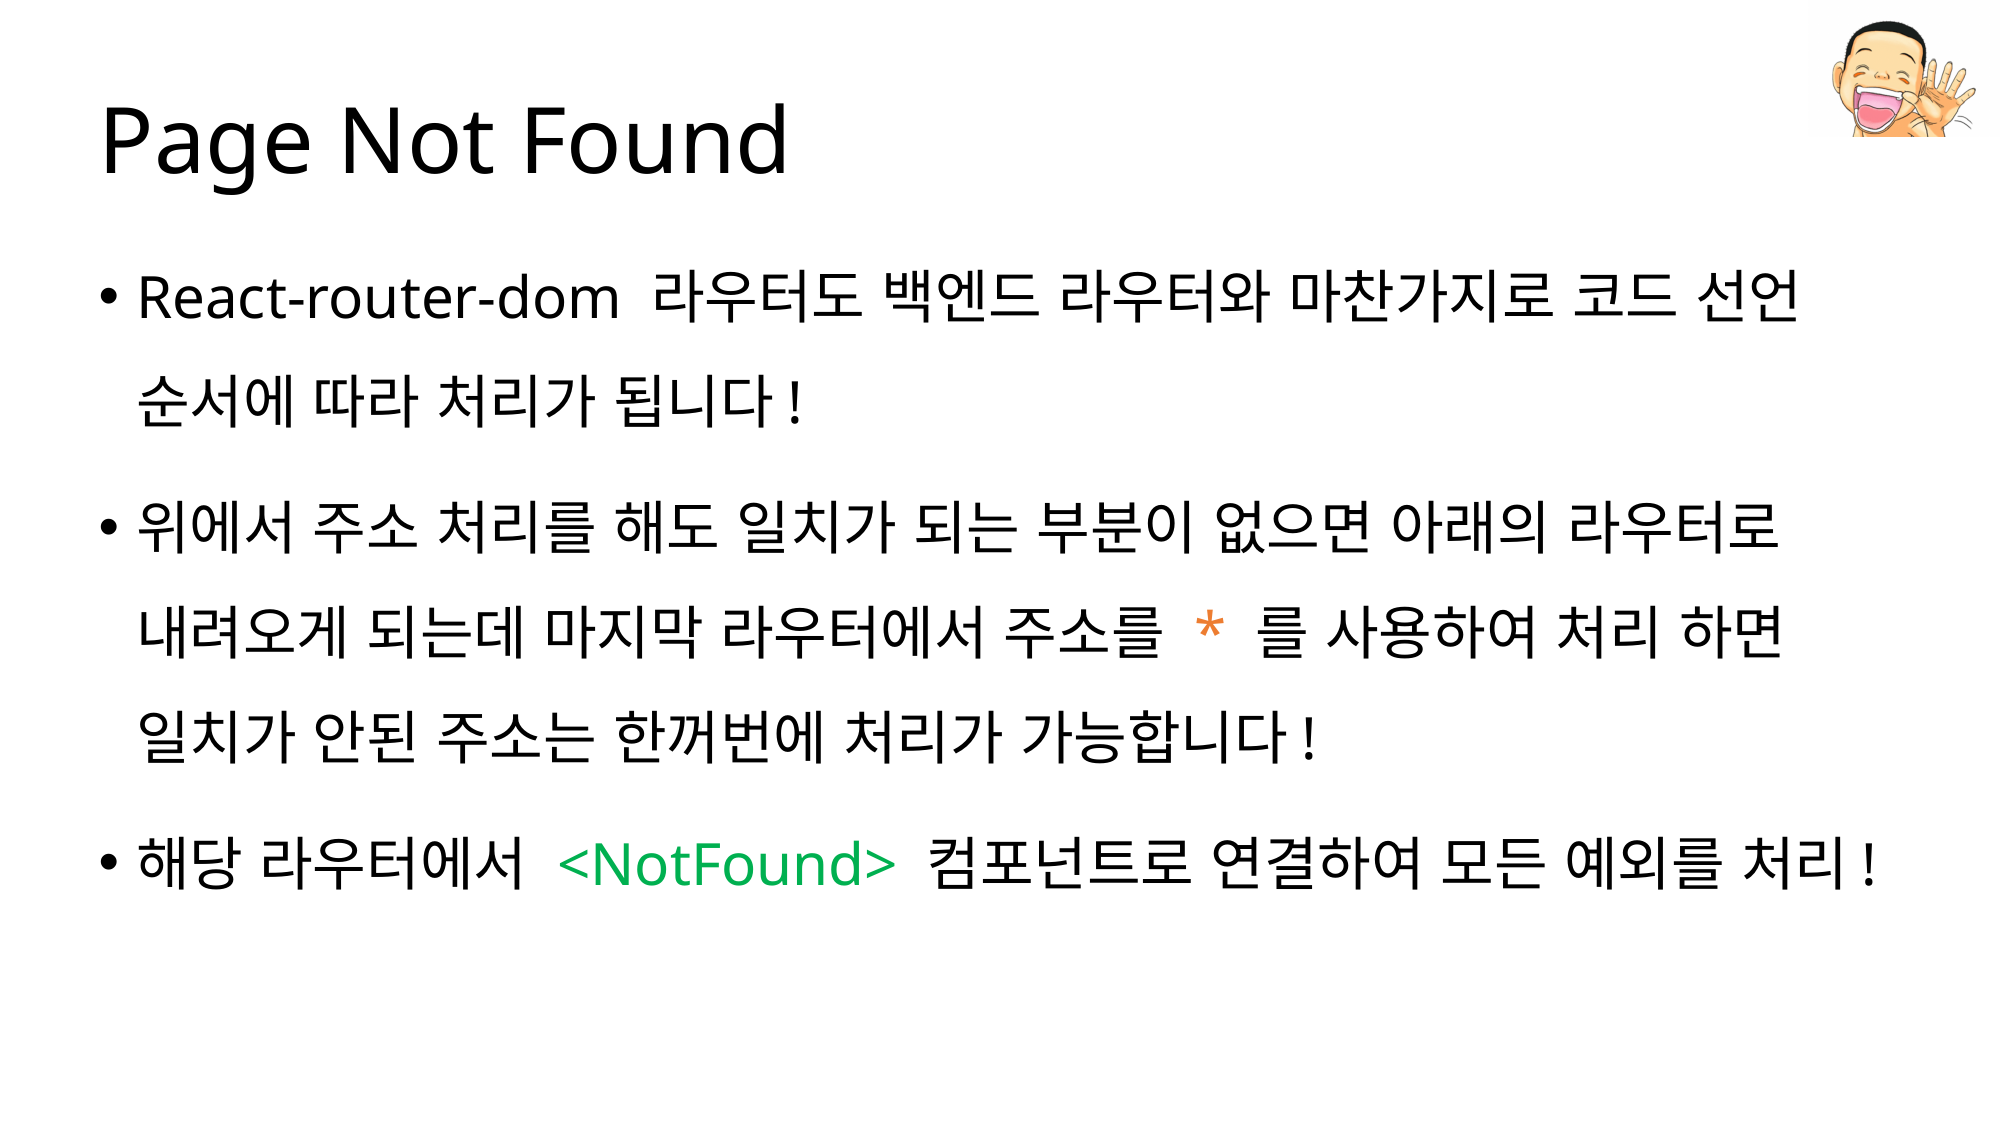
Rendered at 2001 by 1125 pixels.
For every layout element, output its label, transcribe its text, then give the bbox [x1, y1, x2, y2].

picture [1931, 0, 2000, 137]
list React-router-dom 라우터도 백엔드 라우터와 마찬가지로 코드 선언 순서에 따라 처리가 됩니다! 위에서 주소 처리를 해도 일치가 되는 부분이 없으면 아래의 라우터로 내려오게 되는데 마지막 라우터에서 주소를 * 를 사용하여 처리 하면 일치가 안된 주소는 한꺼번에 처리가 가능합니다! 해당 라우터에서 <NotFound> 컴포넌트로 연결하여 모든 예외를 처리! [83, 217, 1931, 1125]
title Page Not Found [83, 0, 1931, 217]
